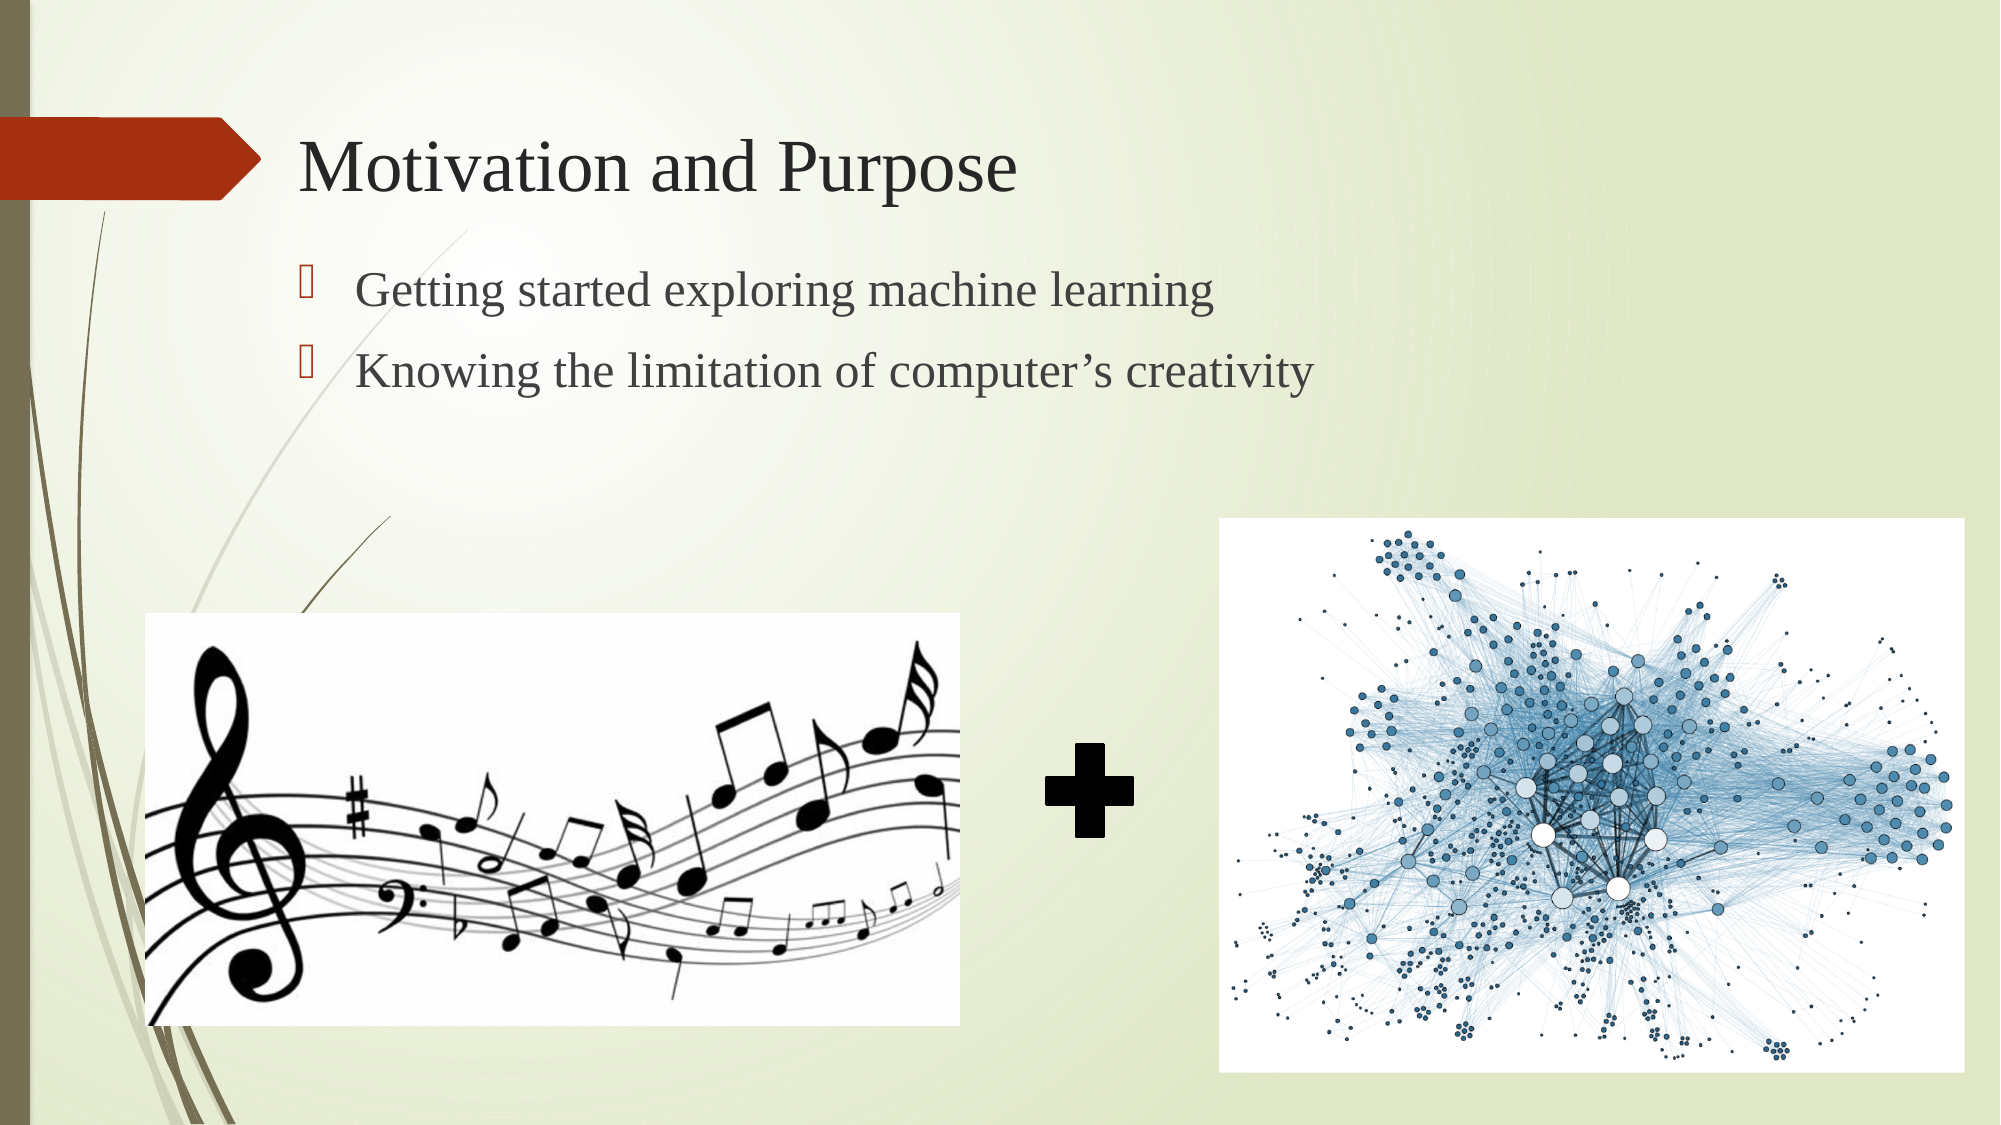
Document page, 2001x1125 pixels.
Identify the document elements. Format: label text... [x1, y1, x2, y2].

picture [145, 612, 961, 1026]
title Motivation and Purpose [283, 108, 1746, 234]
picture [1219, 517, 1965, 1073]
list Getting started exploring machine learning Knowing the limitation of computer’s creativity [283, 248, 1747, 514]
text_box [1045, 743, 1134, 838]
